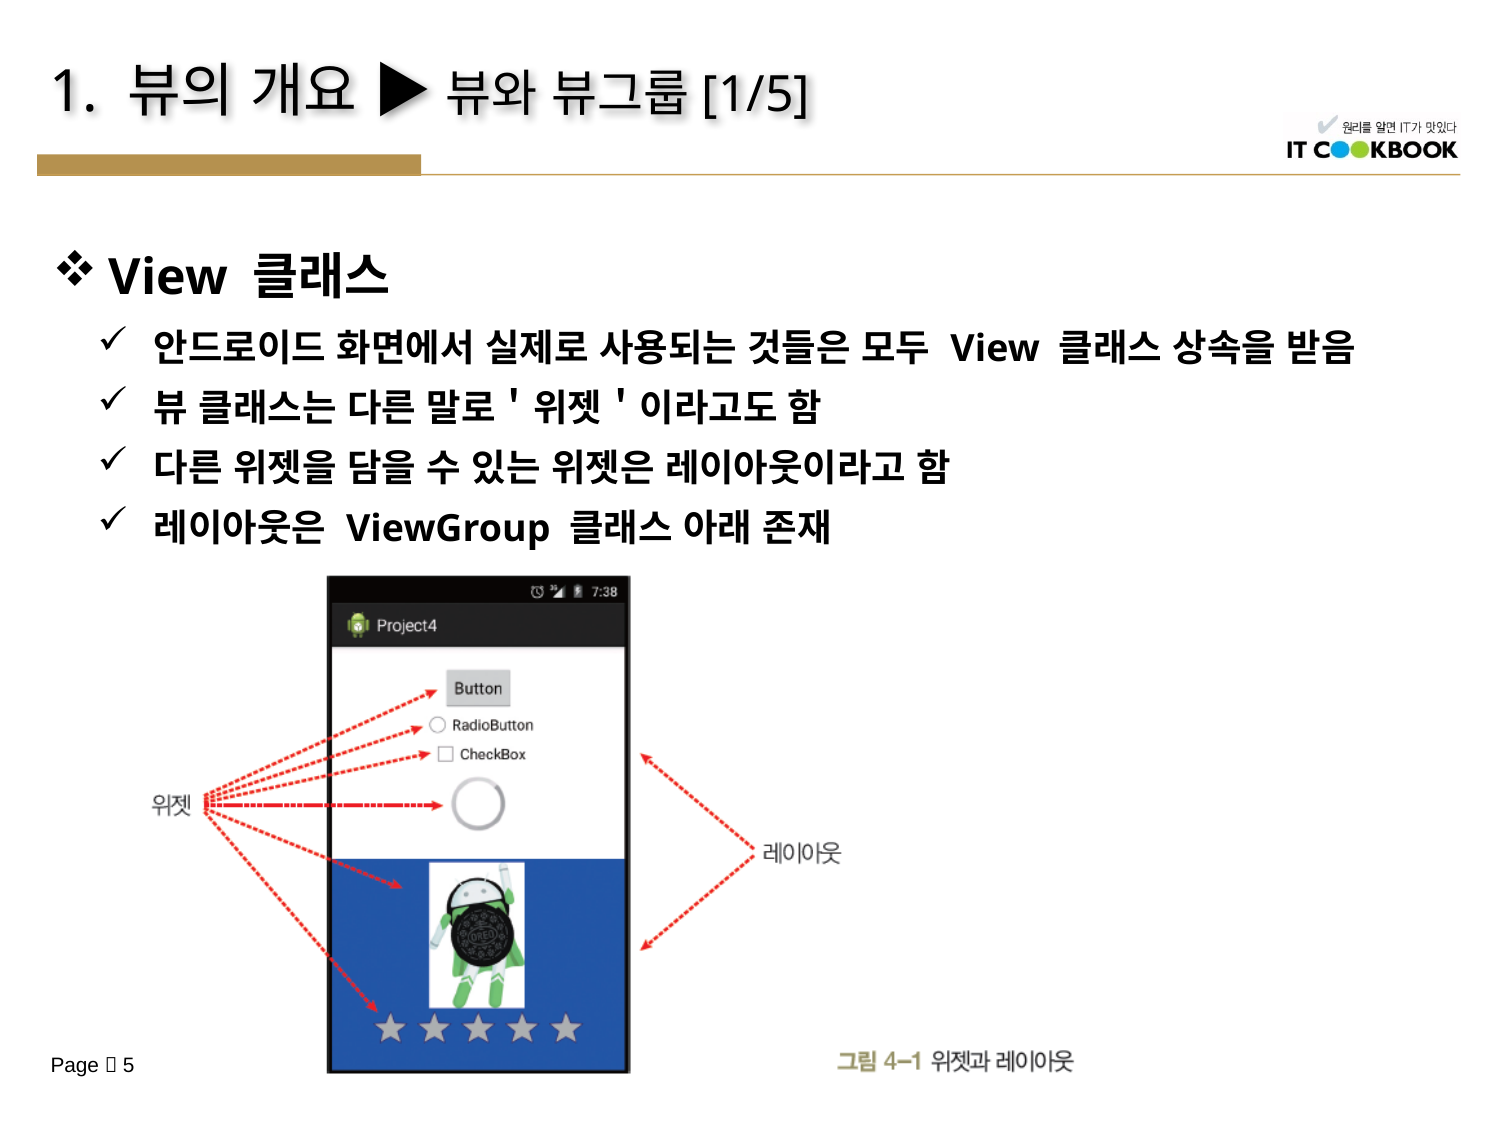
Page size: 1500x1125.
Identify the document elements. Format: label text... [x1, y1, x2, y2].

title 1. 뷰의 개요 ▶ 뷰와 뷰그룹[1/5] [48, 53, 1448, 161]
picture [146, 572, 1078, 1084]
list View 클래스 안드로이드 화면에서 실제로 사용되는 것들은 모두 View 클래스 상속을 받음 뷰 클래스는 다른 말로＇위젯＇이라고도 함 다른 위젯을 담을 수 있는 위젯은 레이아웃이라고 함 레이아웃은 ViewGroup 클래스 아래 존재 [8, 243, 1480, 1031]
picture [1448, 112, 1461, 160]
